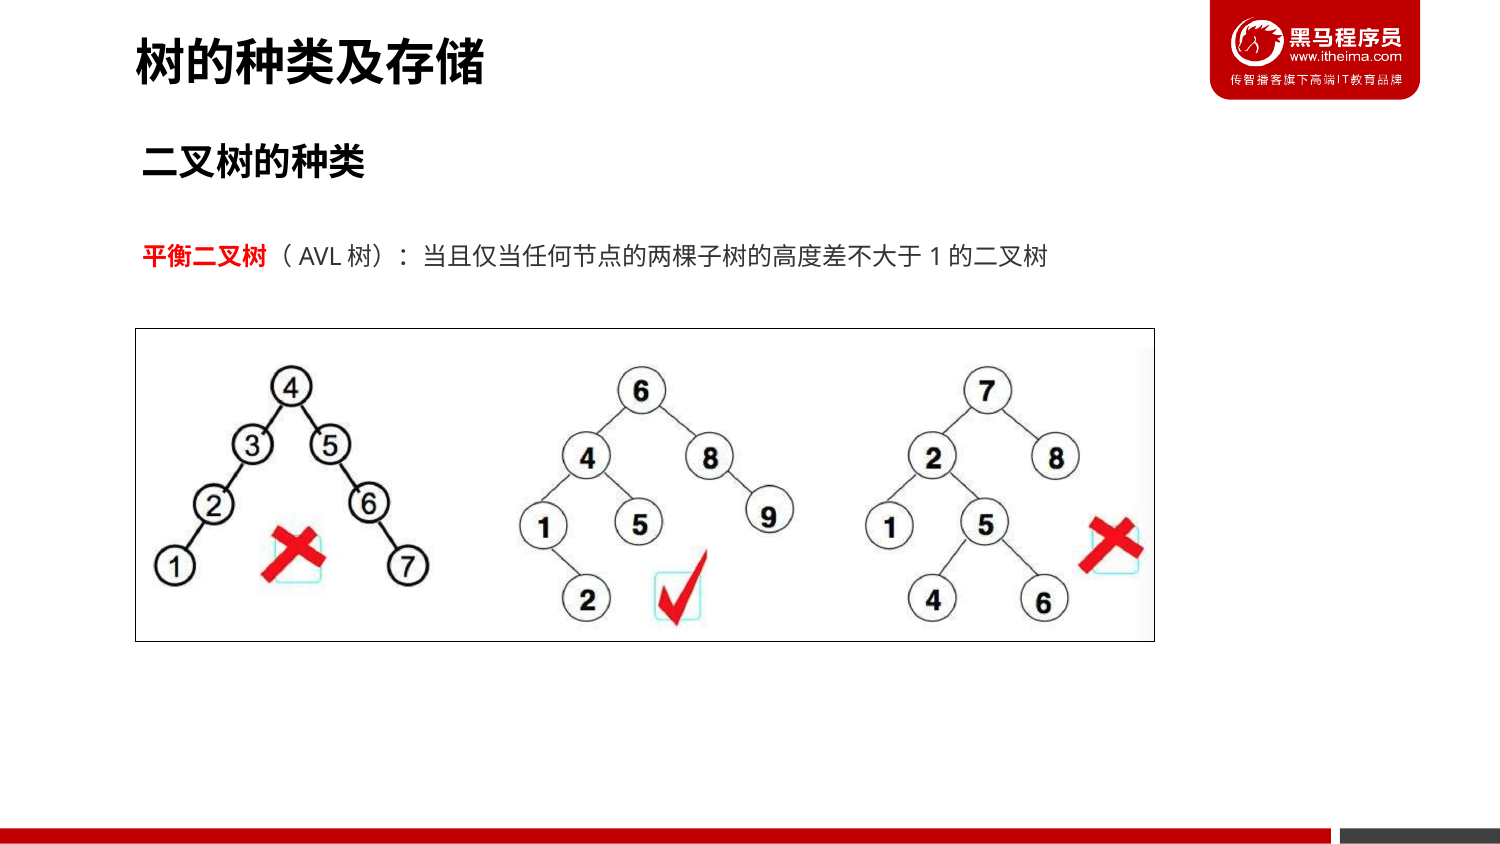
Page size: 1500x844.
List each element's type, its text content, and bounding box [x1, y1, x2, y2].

text_box 树的种类及存储 [123, 0, 1007, 132]
picture [1212, 8, 1421, 94]
text_box 平衡二叉树（AVL树）：当且仅当任何节点的两棵子树的高度差不大于1的二叉树 [0, 232, 1064, 338]
text_box 二叉树的种类 [126, 131, 382, 191]
picture [135, 328, 1155, 643]
